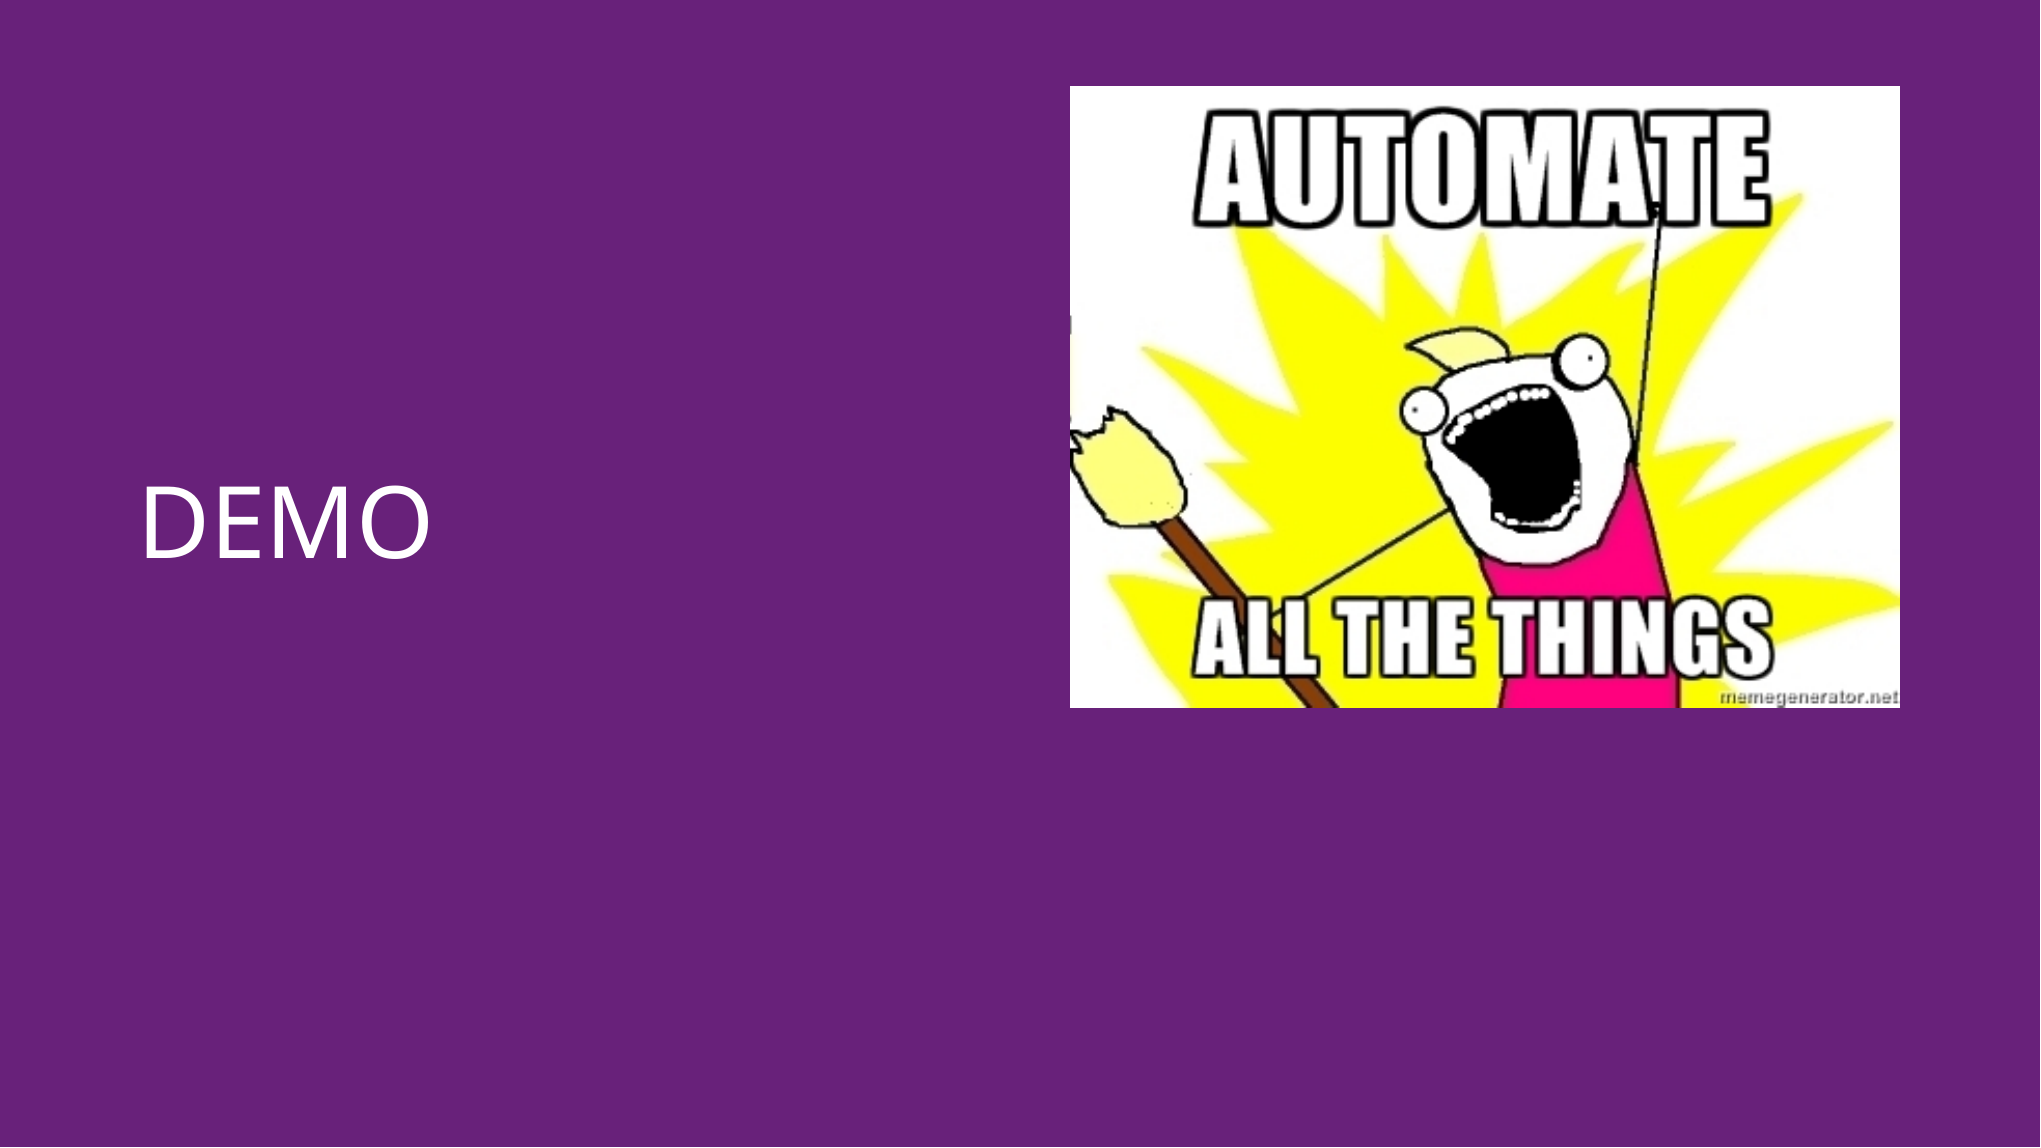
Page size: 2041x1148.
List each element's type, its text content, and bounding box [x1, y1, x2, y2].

picture [1069, 85, 1900, 709]
text_box DEMO [107, 448, 683, 605]
